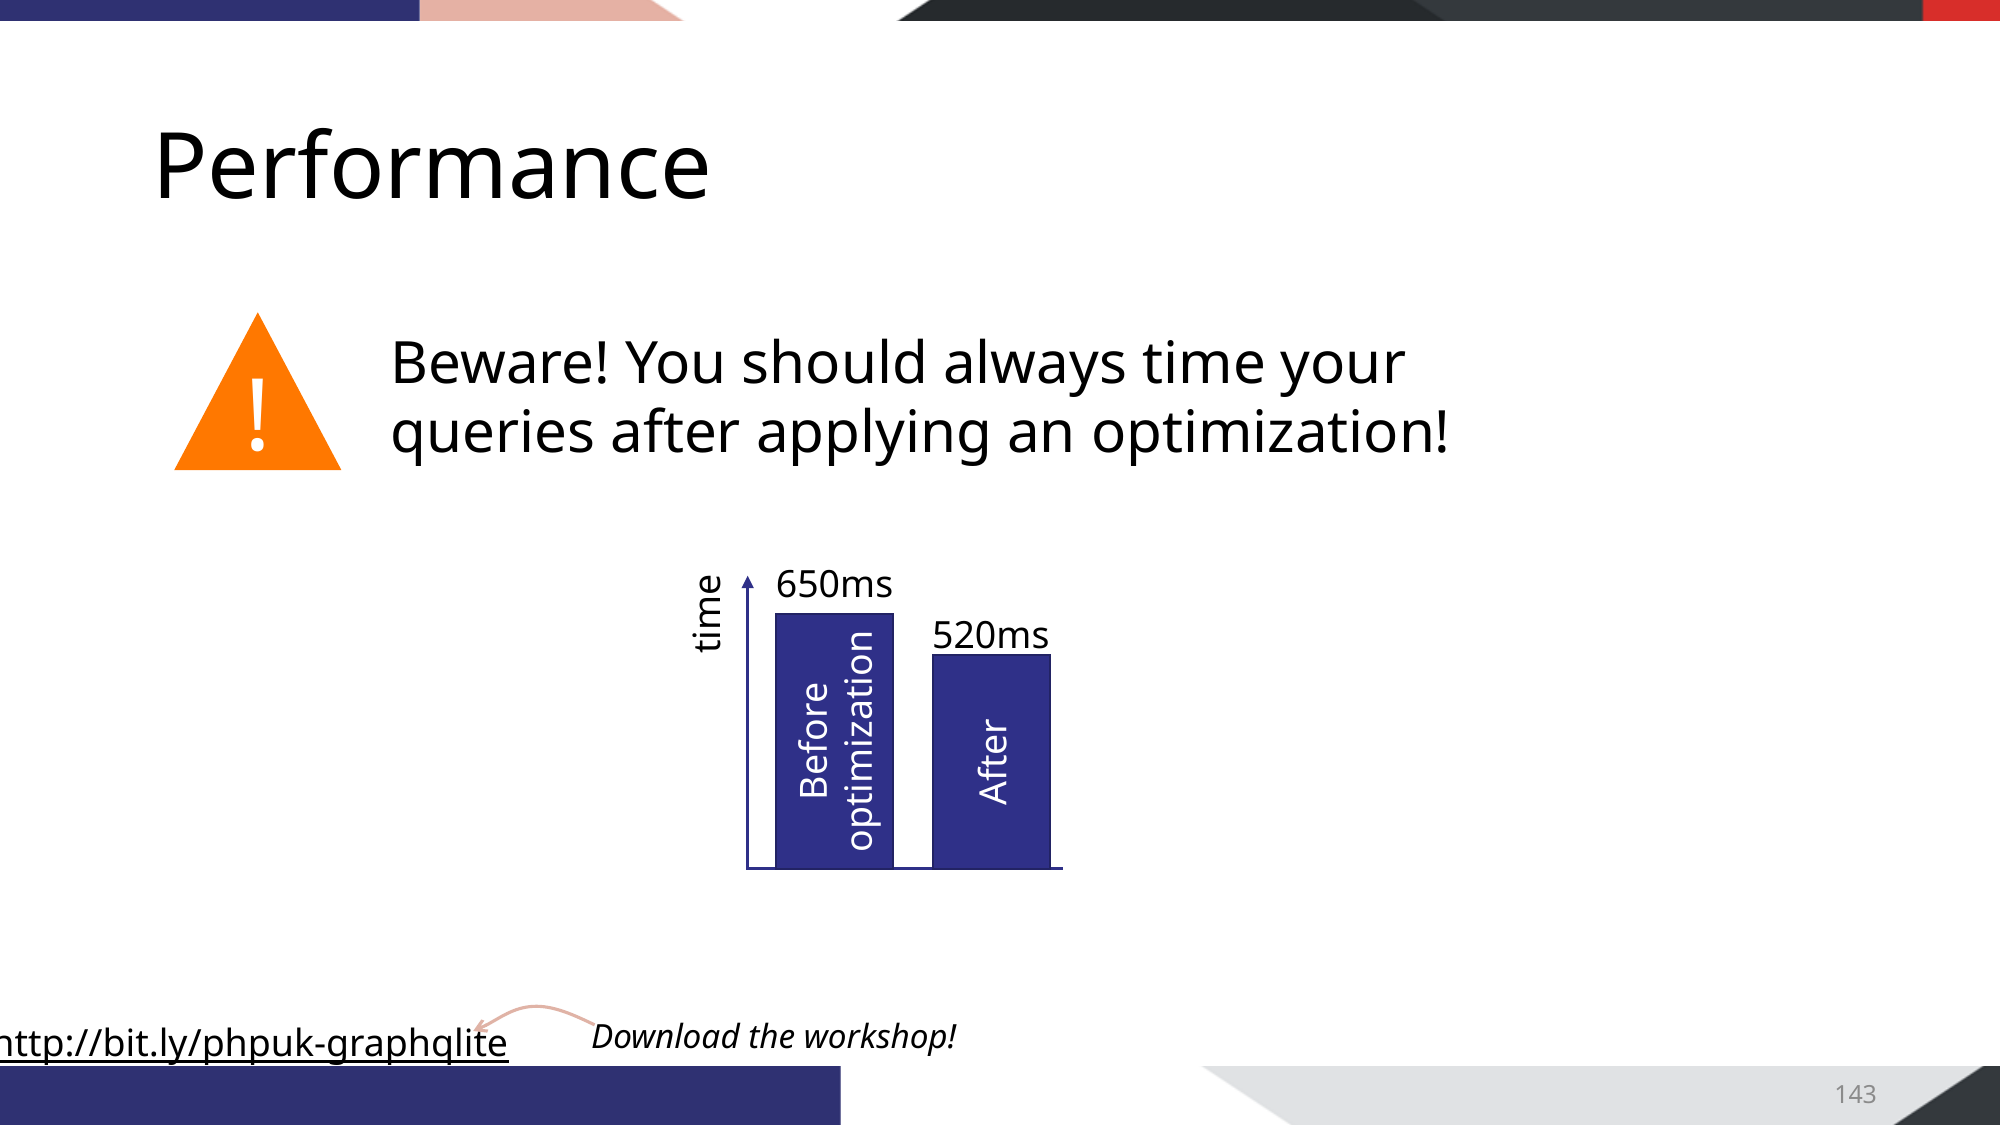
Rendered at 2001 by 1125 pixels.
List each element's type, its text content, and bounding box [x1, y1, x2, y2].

picture [0, 1066, 1442, 1125]
text_box 520ms [917, 603, 1065, 664]
slide_number 143 [1442, 1065, 1893, 1125]
footer [662, 1042, 1338, 1103]
text_box 650ms [761, 552, 909, 612]
picture [0, 0, 2000, 21]
picture [1893, 1066, 2000, 1125]
text_box ! [172, 310, 344, 472]
text_box Beware! You should always time your queries after applying an optimization! [376, 317, 1636, 472]
text_box time [675, 559, 736, 669]
text_box Before optimization [775, 613, 894, 868]
title Performance [137, 59, 1863, 278]
text_box After [932, 664, 1051, 868]
